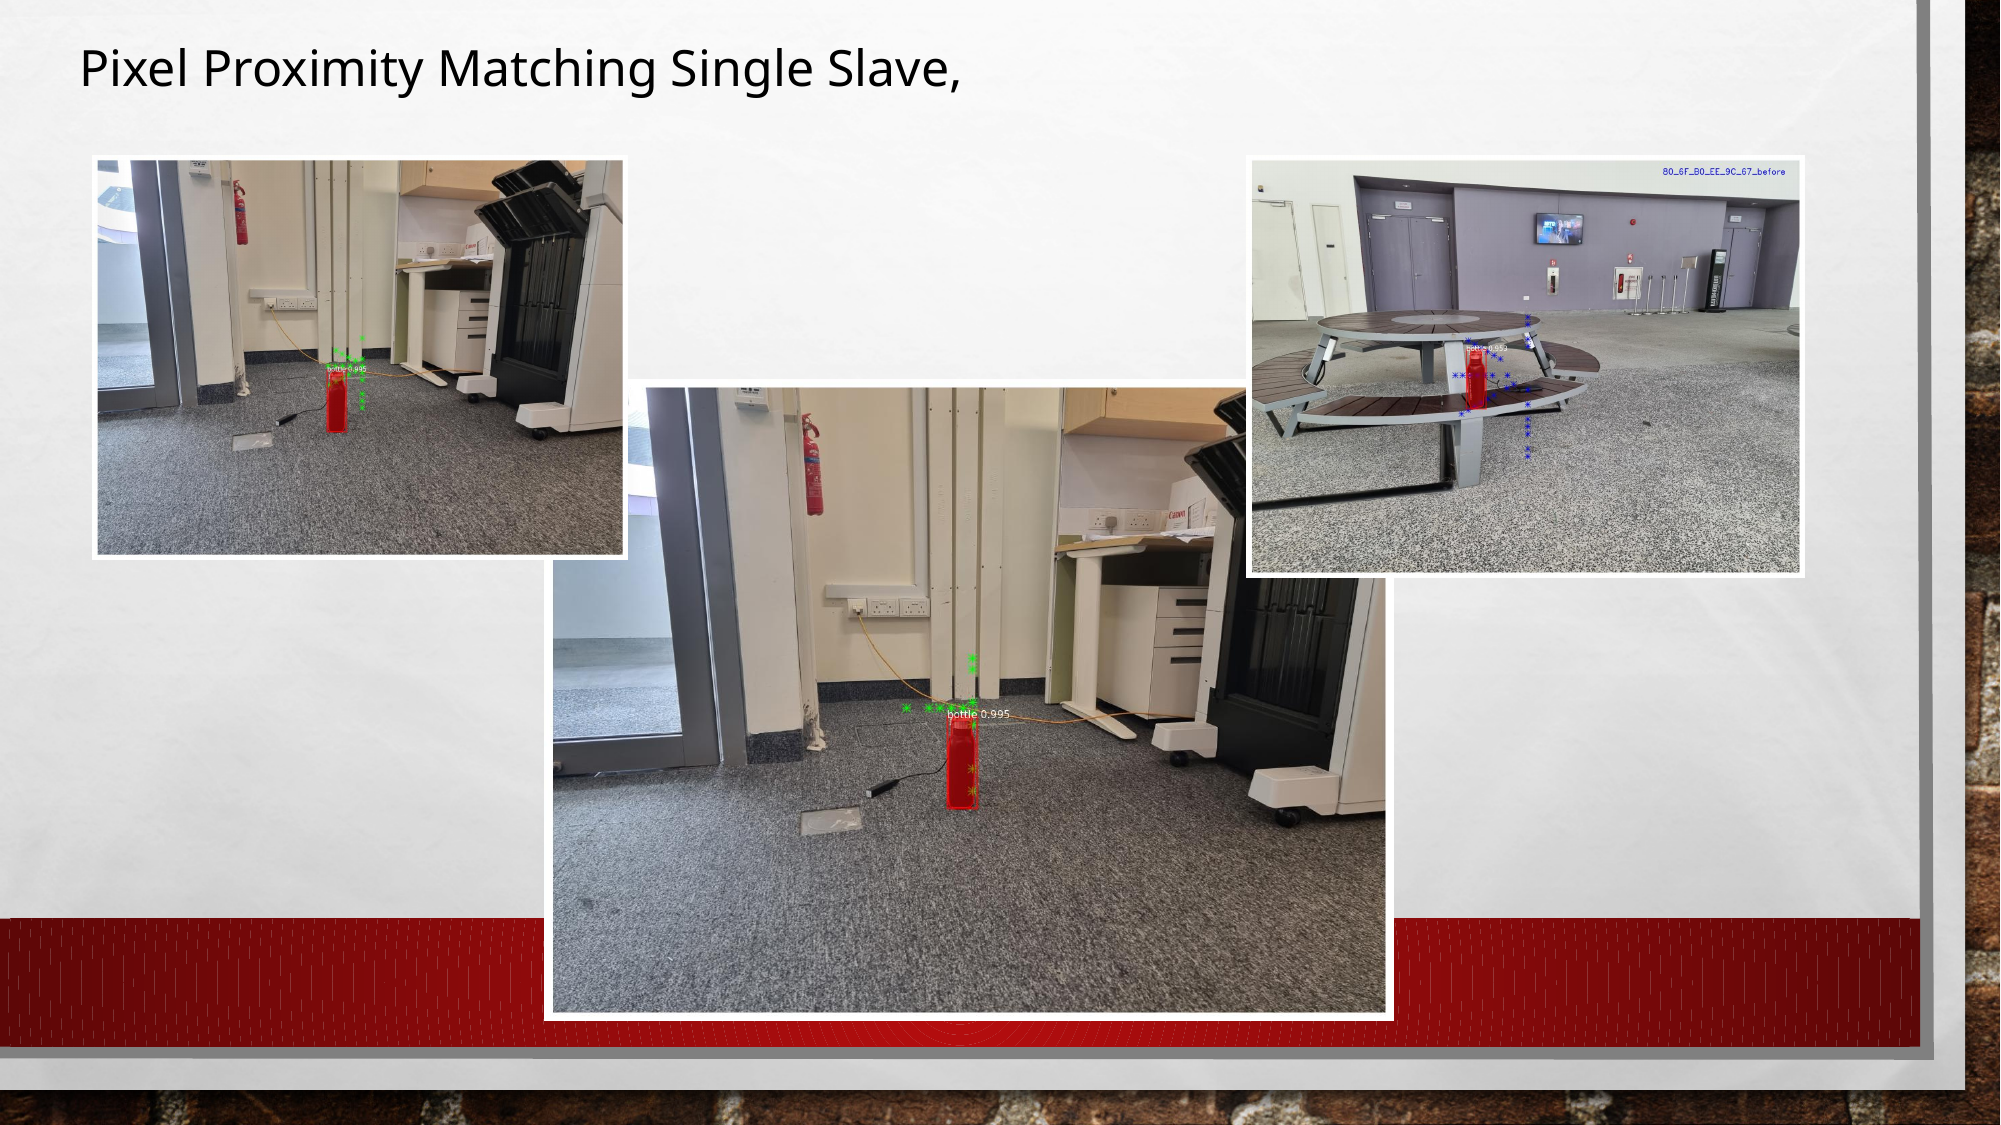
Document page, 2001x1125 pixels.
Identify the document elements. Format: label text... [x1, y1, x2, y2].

picture [0, 0, 2000, 1125]
text_box Pixel Proximity Matching Single Slave, [64, 29, 979, 104]
picture [91, 155, 1805, 1021]
